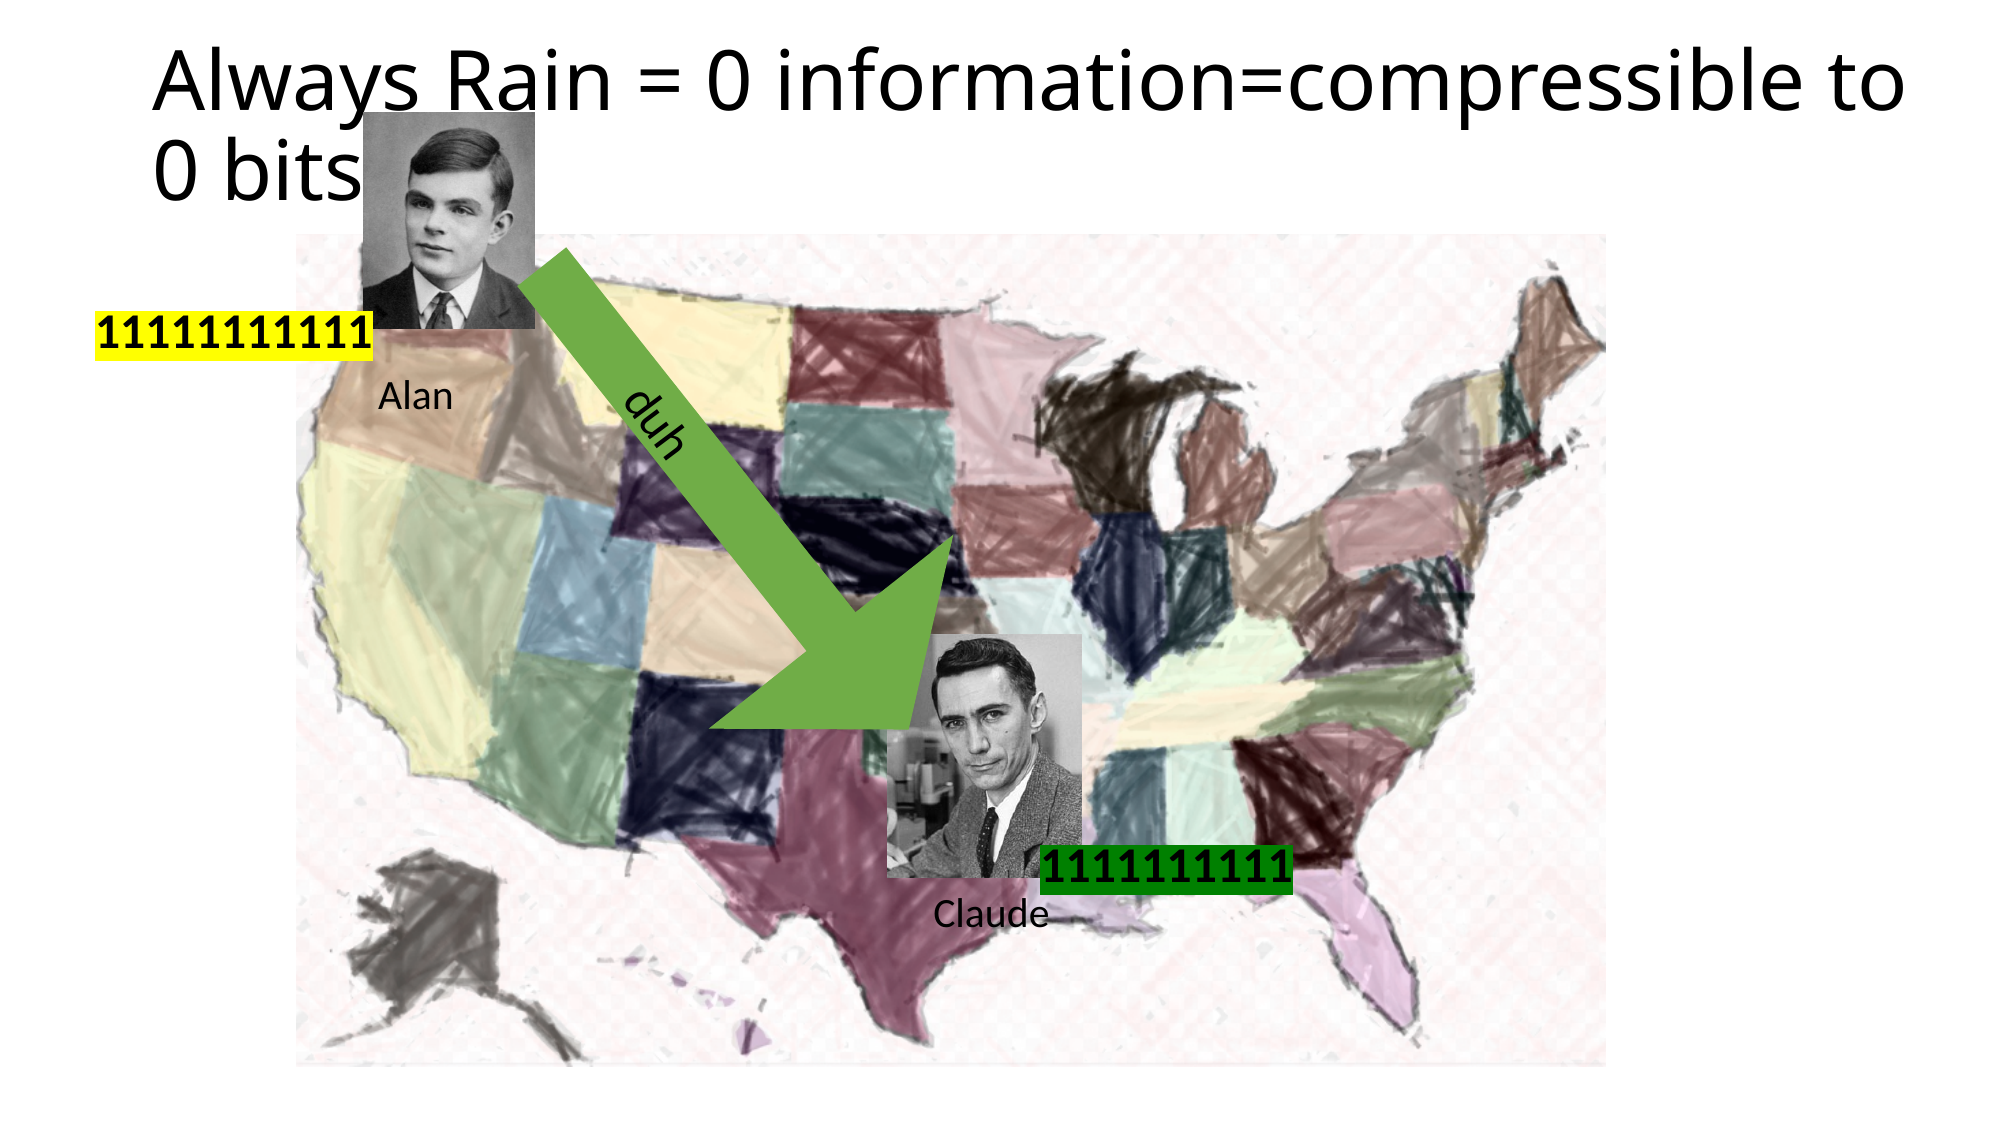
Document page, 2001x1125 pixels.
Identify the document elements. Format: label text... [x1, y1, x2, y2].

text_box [363, 112, 577, 427]
picture [296, 234, 1606, 1067]
text_box 11111111111 [80, 291, 296, 366]
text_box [887, 634, 1113, 945]
title Always Rain = 0 information=compressible to 0 bits [137, 6, 1970, 250]
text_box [561, 291, 909, 730]
